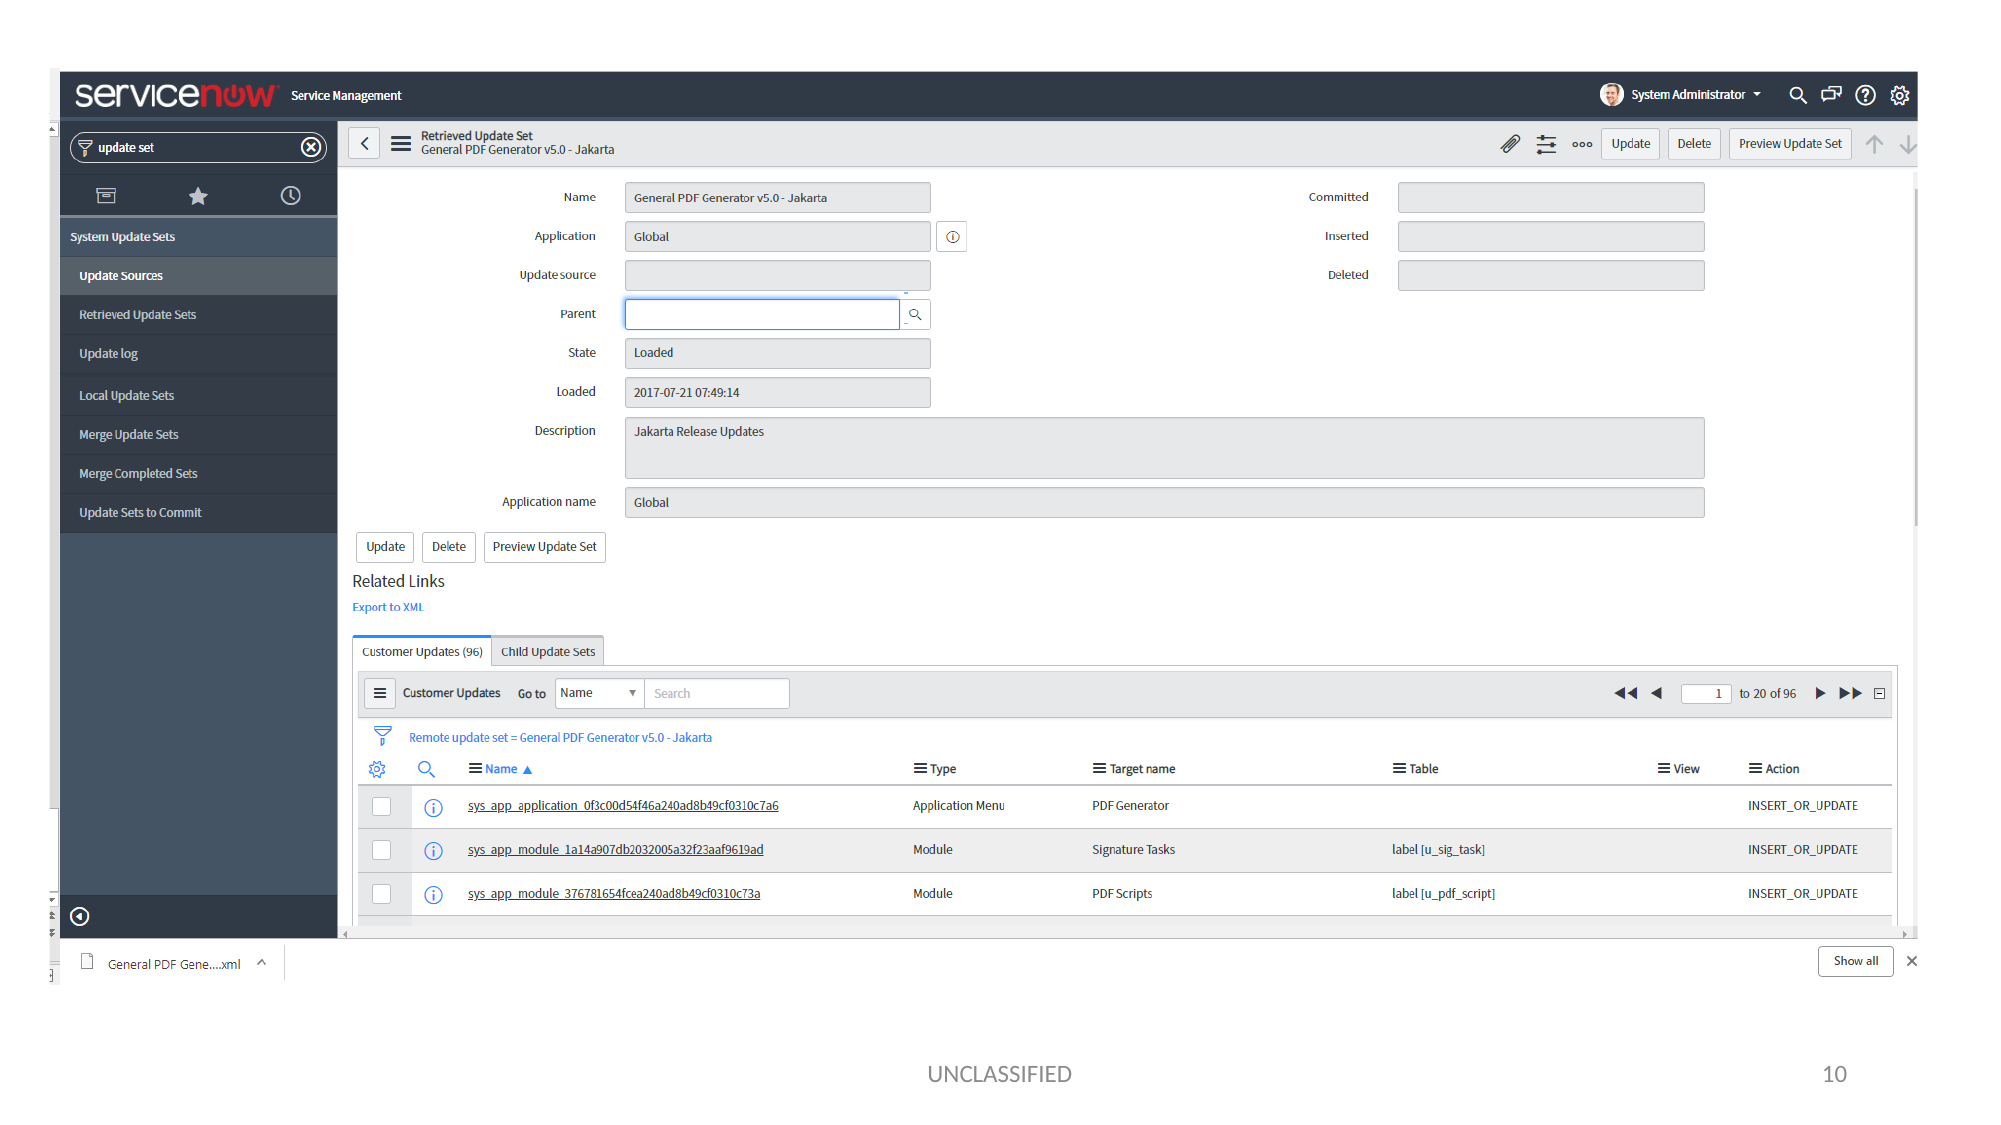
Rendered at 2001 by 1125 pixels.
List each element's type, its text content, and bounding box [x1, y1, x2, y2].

slide_number 10 [1412, 1042, 1863, 1103]
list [49, 68, 1918, 985]
footer UNCLASSIFIED [662, 1042, 1338, 1103]
